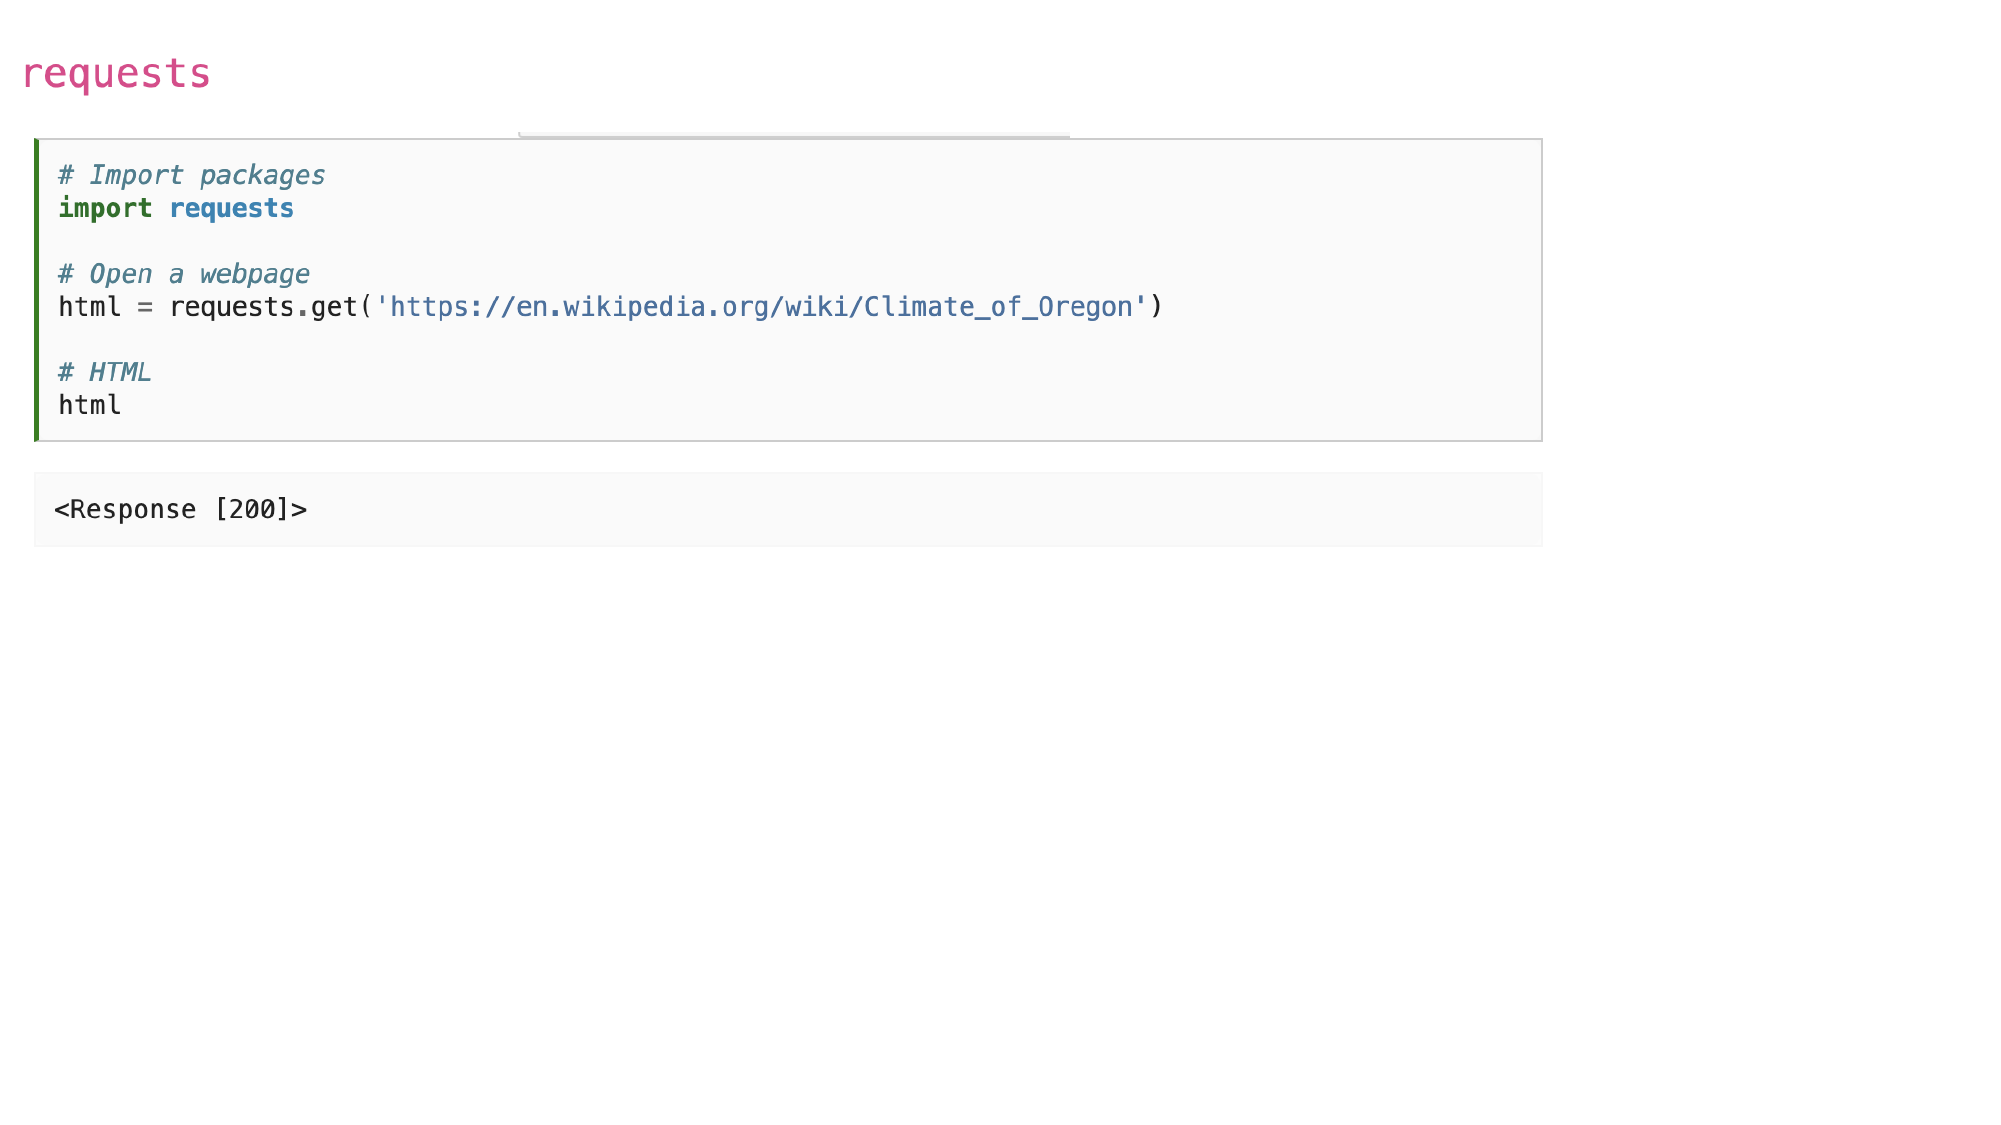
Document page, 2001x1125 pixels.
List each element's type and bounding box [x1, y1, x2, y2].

picture [0, 0, 1553, 563]
